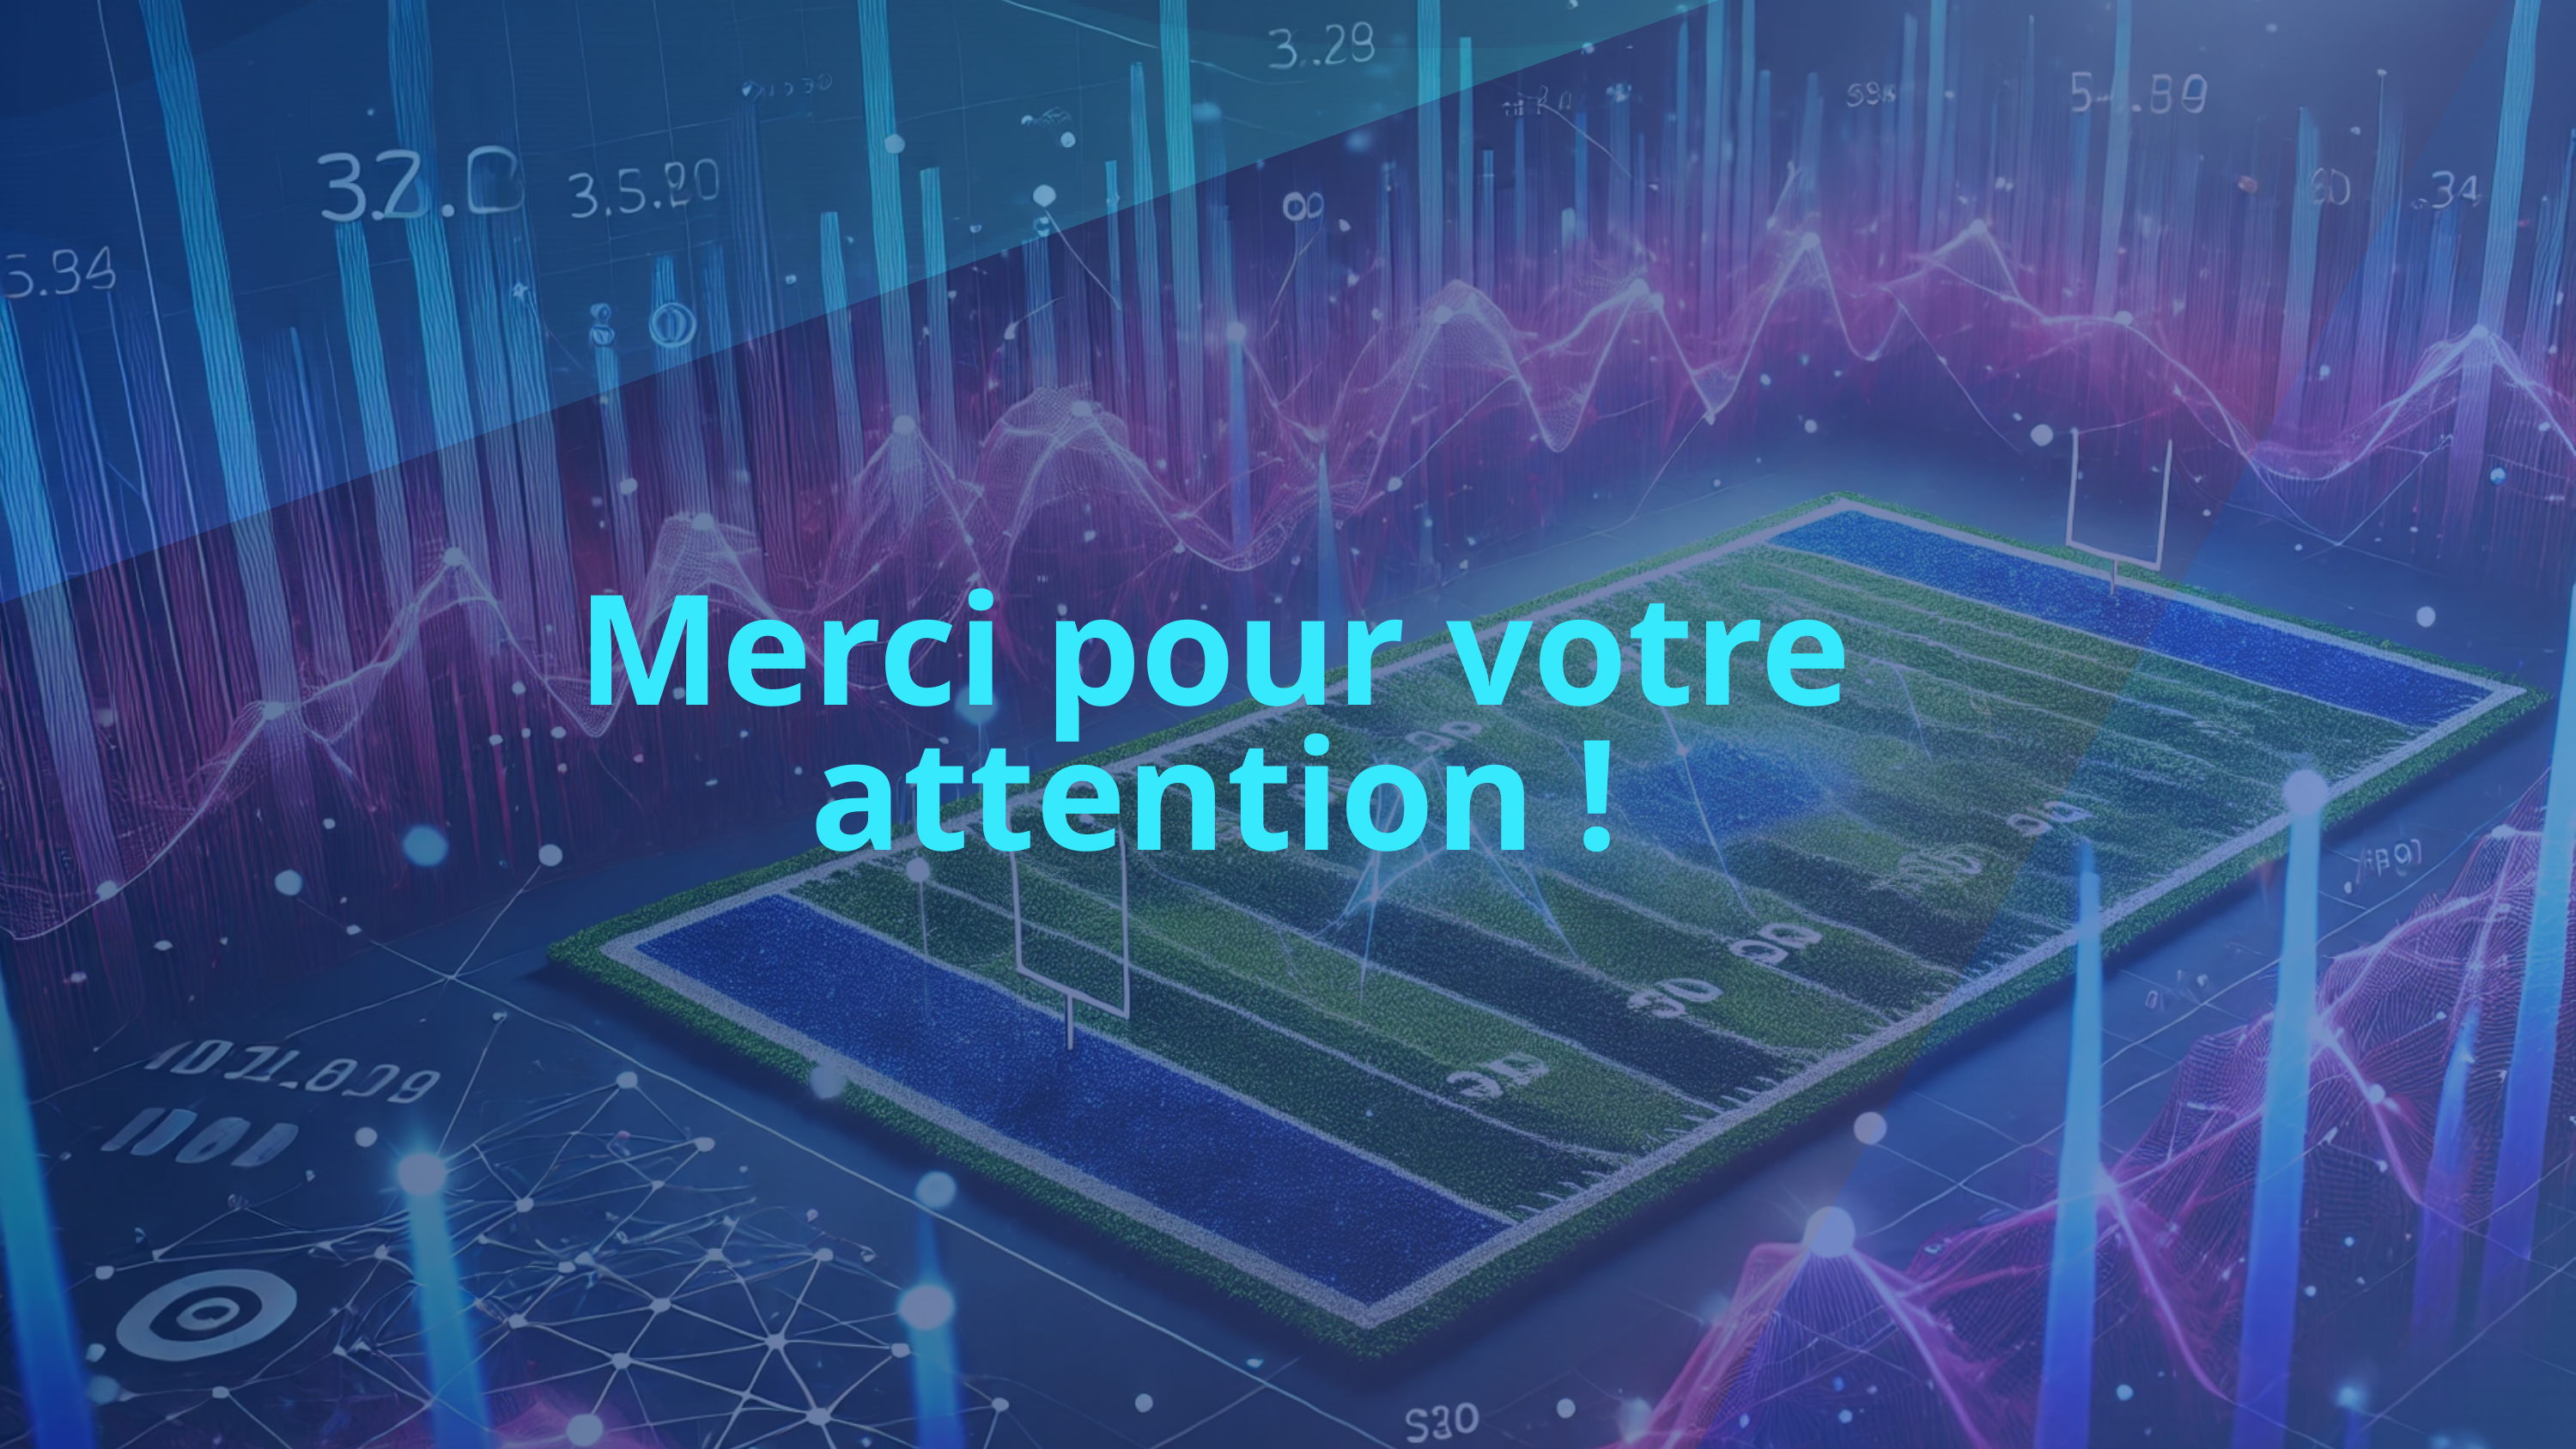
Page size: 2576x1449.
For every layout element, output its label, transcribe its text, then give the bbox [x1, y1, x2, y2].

text_box Merci pour votre attention ! [568, 589, 1862, 882]
text_box [0, 0, 2576, 1449]
